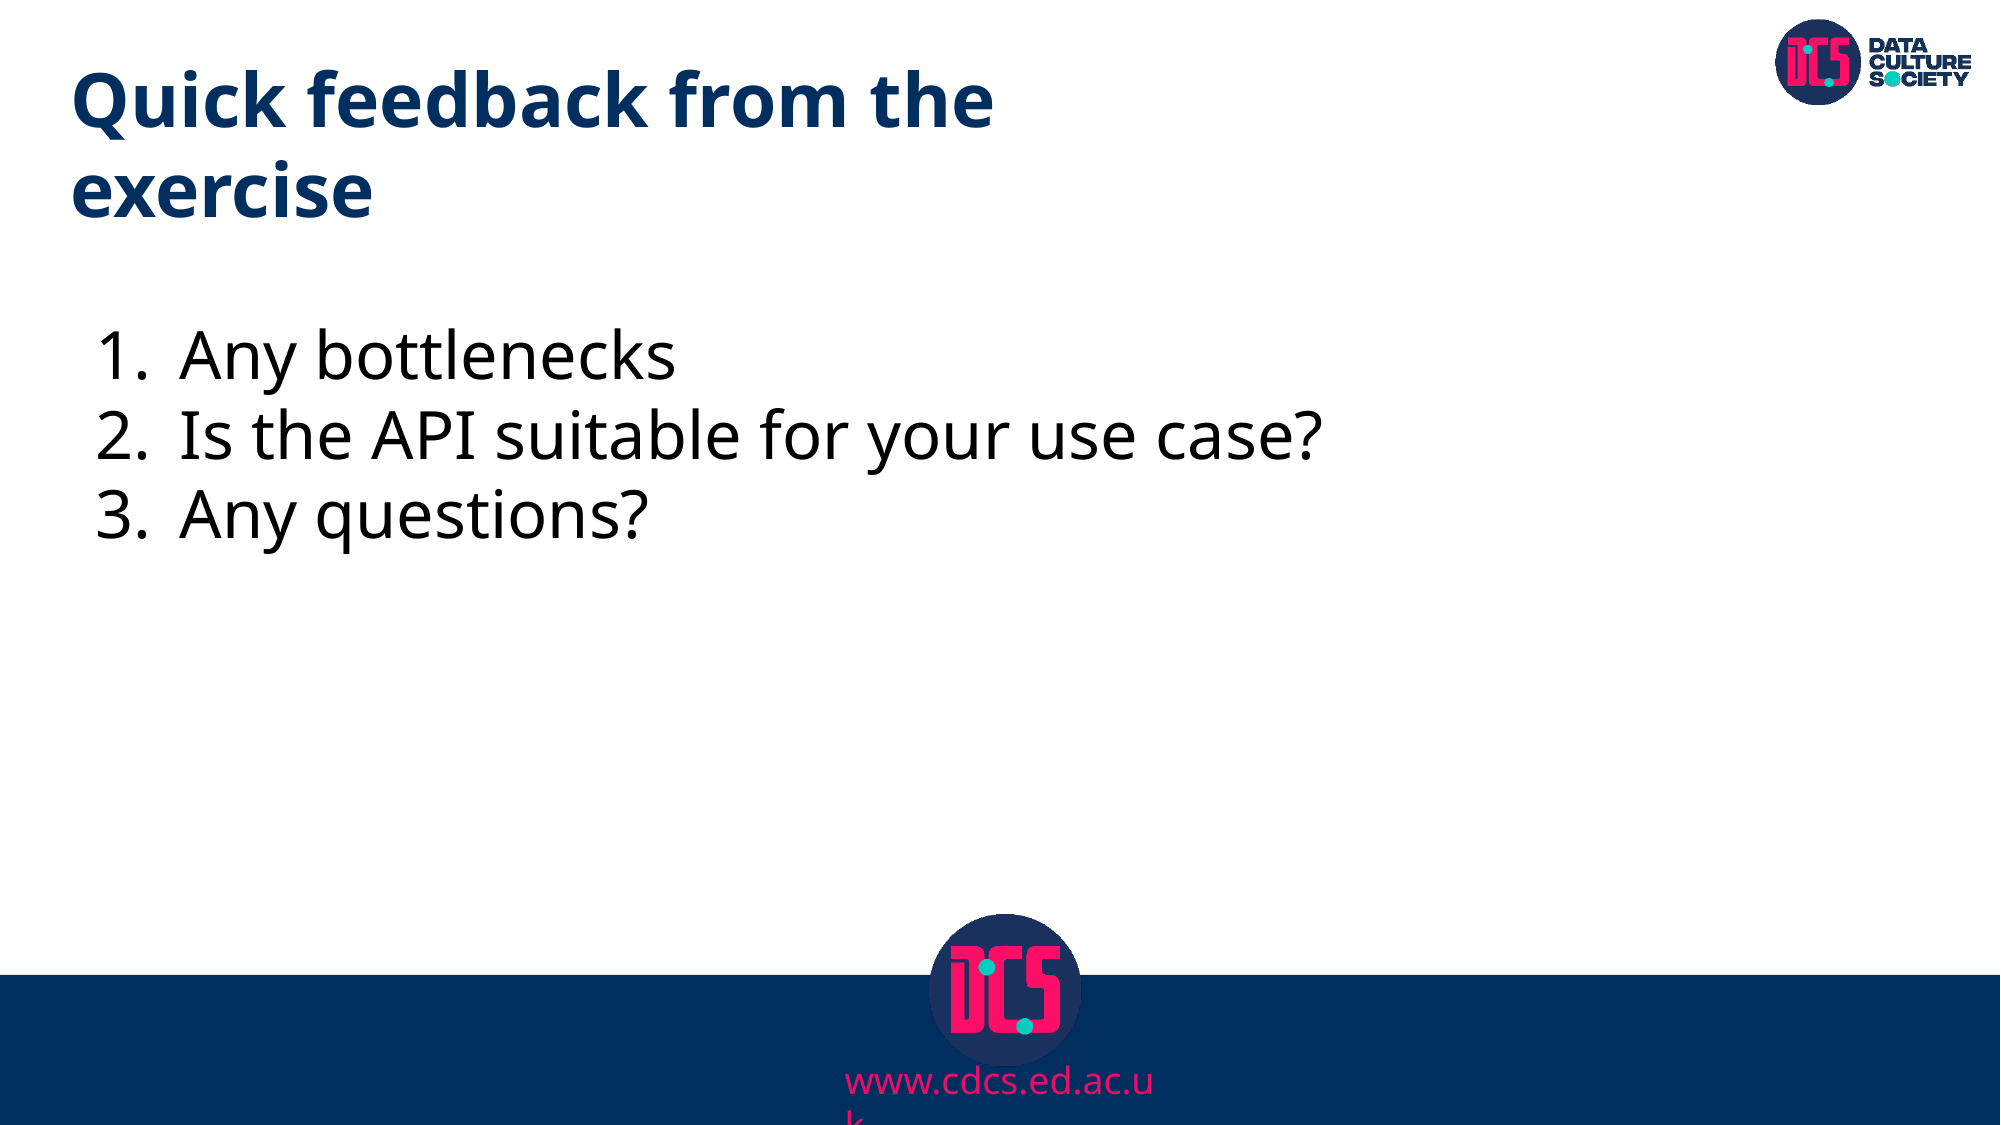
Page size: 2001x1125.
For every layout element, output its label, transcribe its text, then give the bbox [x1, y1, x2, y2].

text_box [1095, 974, 2000, 1125]
picture [915, 900, 1095, 1080]
picture [1763, 0, 2000, 189]
text_box Any bottlenecks Is the API suitable for your use case? Any questions? [79, 304, 1921, 560]
text_box www.cdcs.ed.ac.uk [829, 1049, 1171, 1125]
text_box Quick feedback from the exercise [55, 45, 1056, 241]
text_box [0, 974, 915, 1125]
